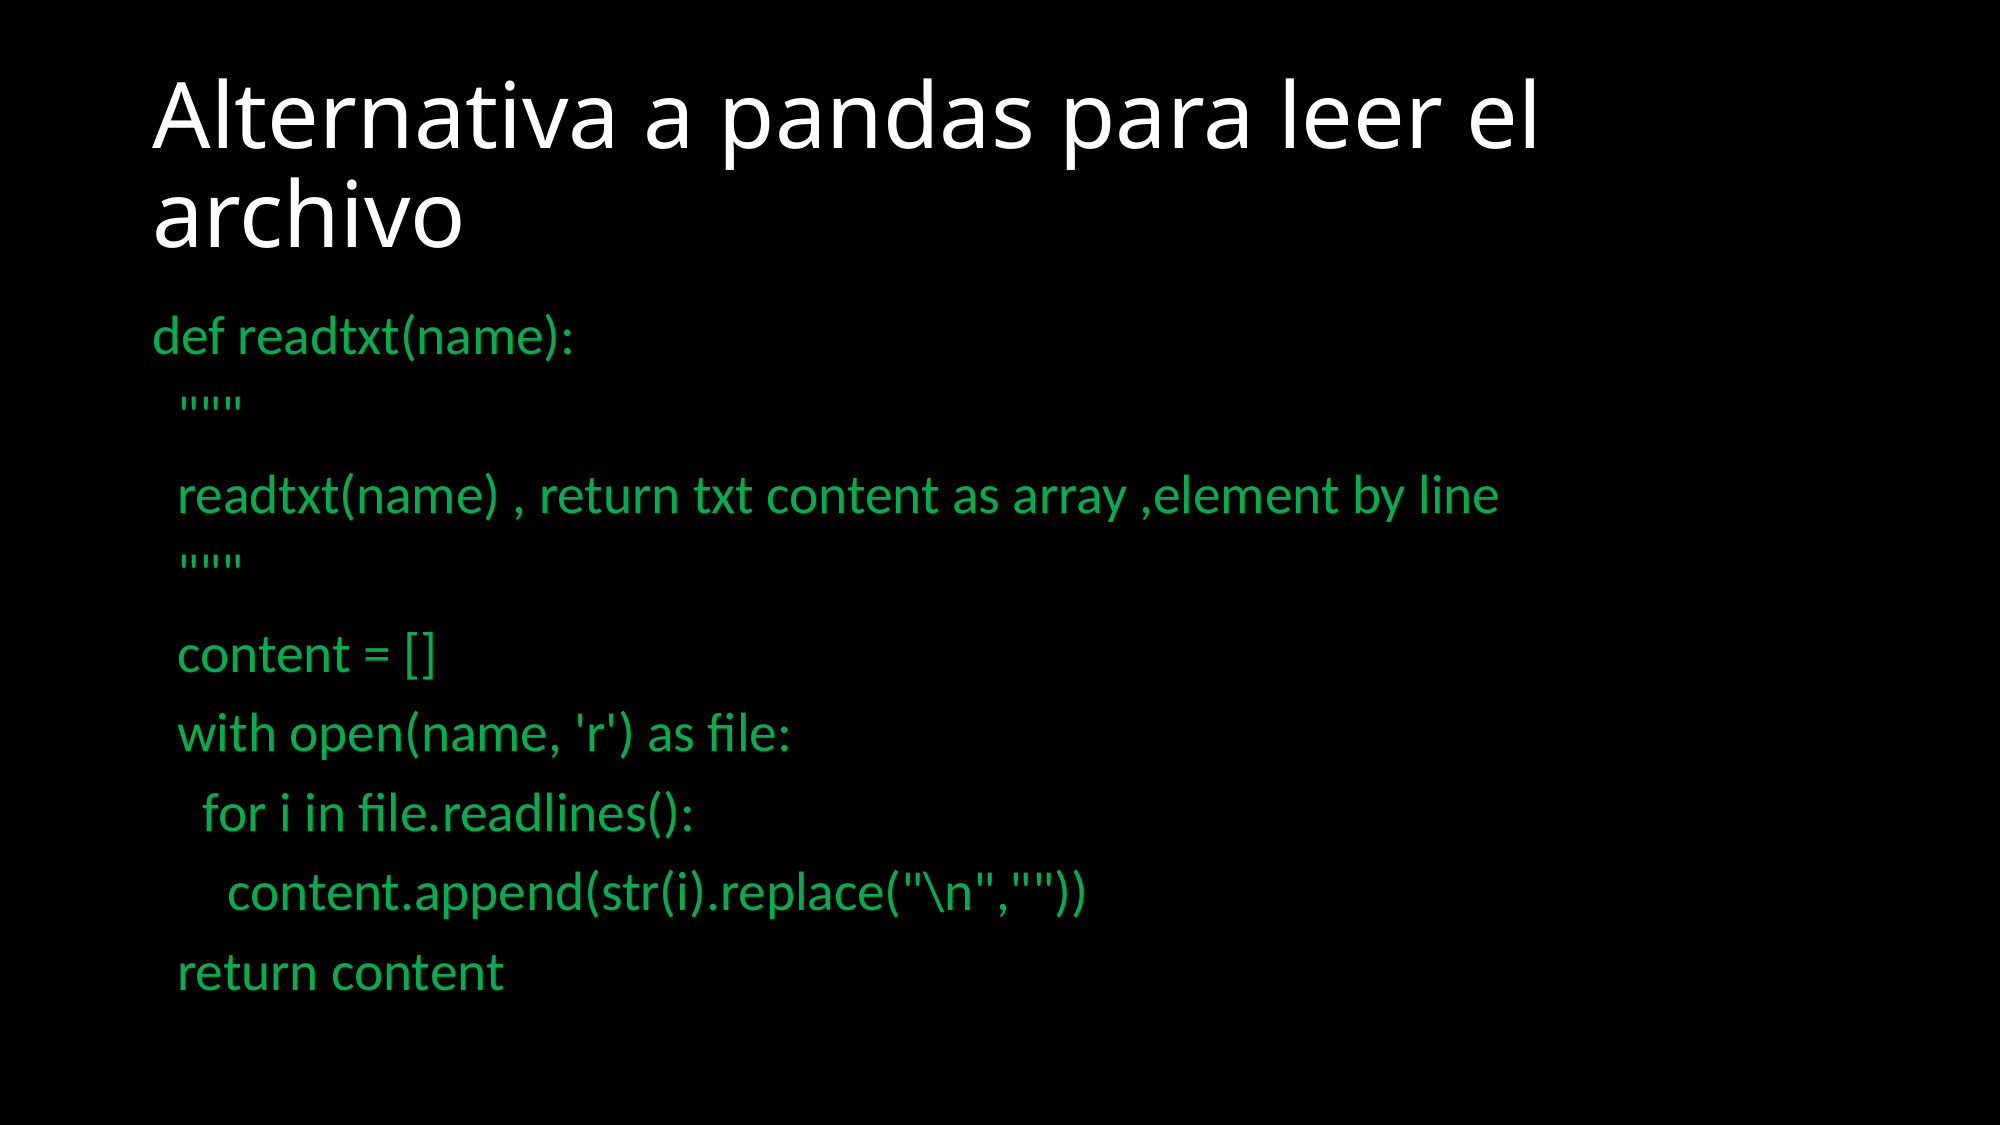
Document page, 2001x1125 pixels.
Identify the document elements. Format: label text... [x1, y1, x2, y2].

title Alternativa a pandas para leer el archivo [137, 59, 1863, 278]
list def readtxt(name): """ readtxt(name) , return txt content as array ,element by line """ content = [] with open(name, 'r') as file: for i in file.readlines(): content.append(str(i).replace("\n","")) return content [137, 299, 1863, 1014]
